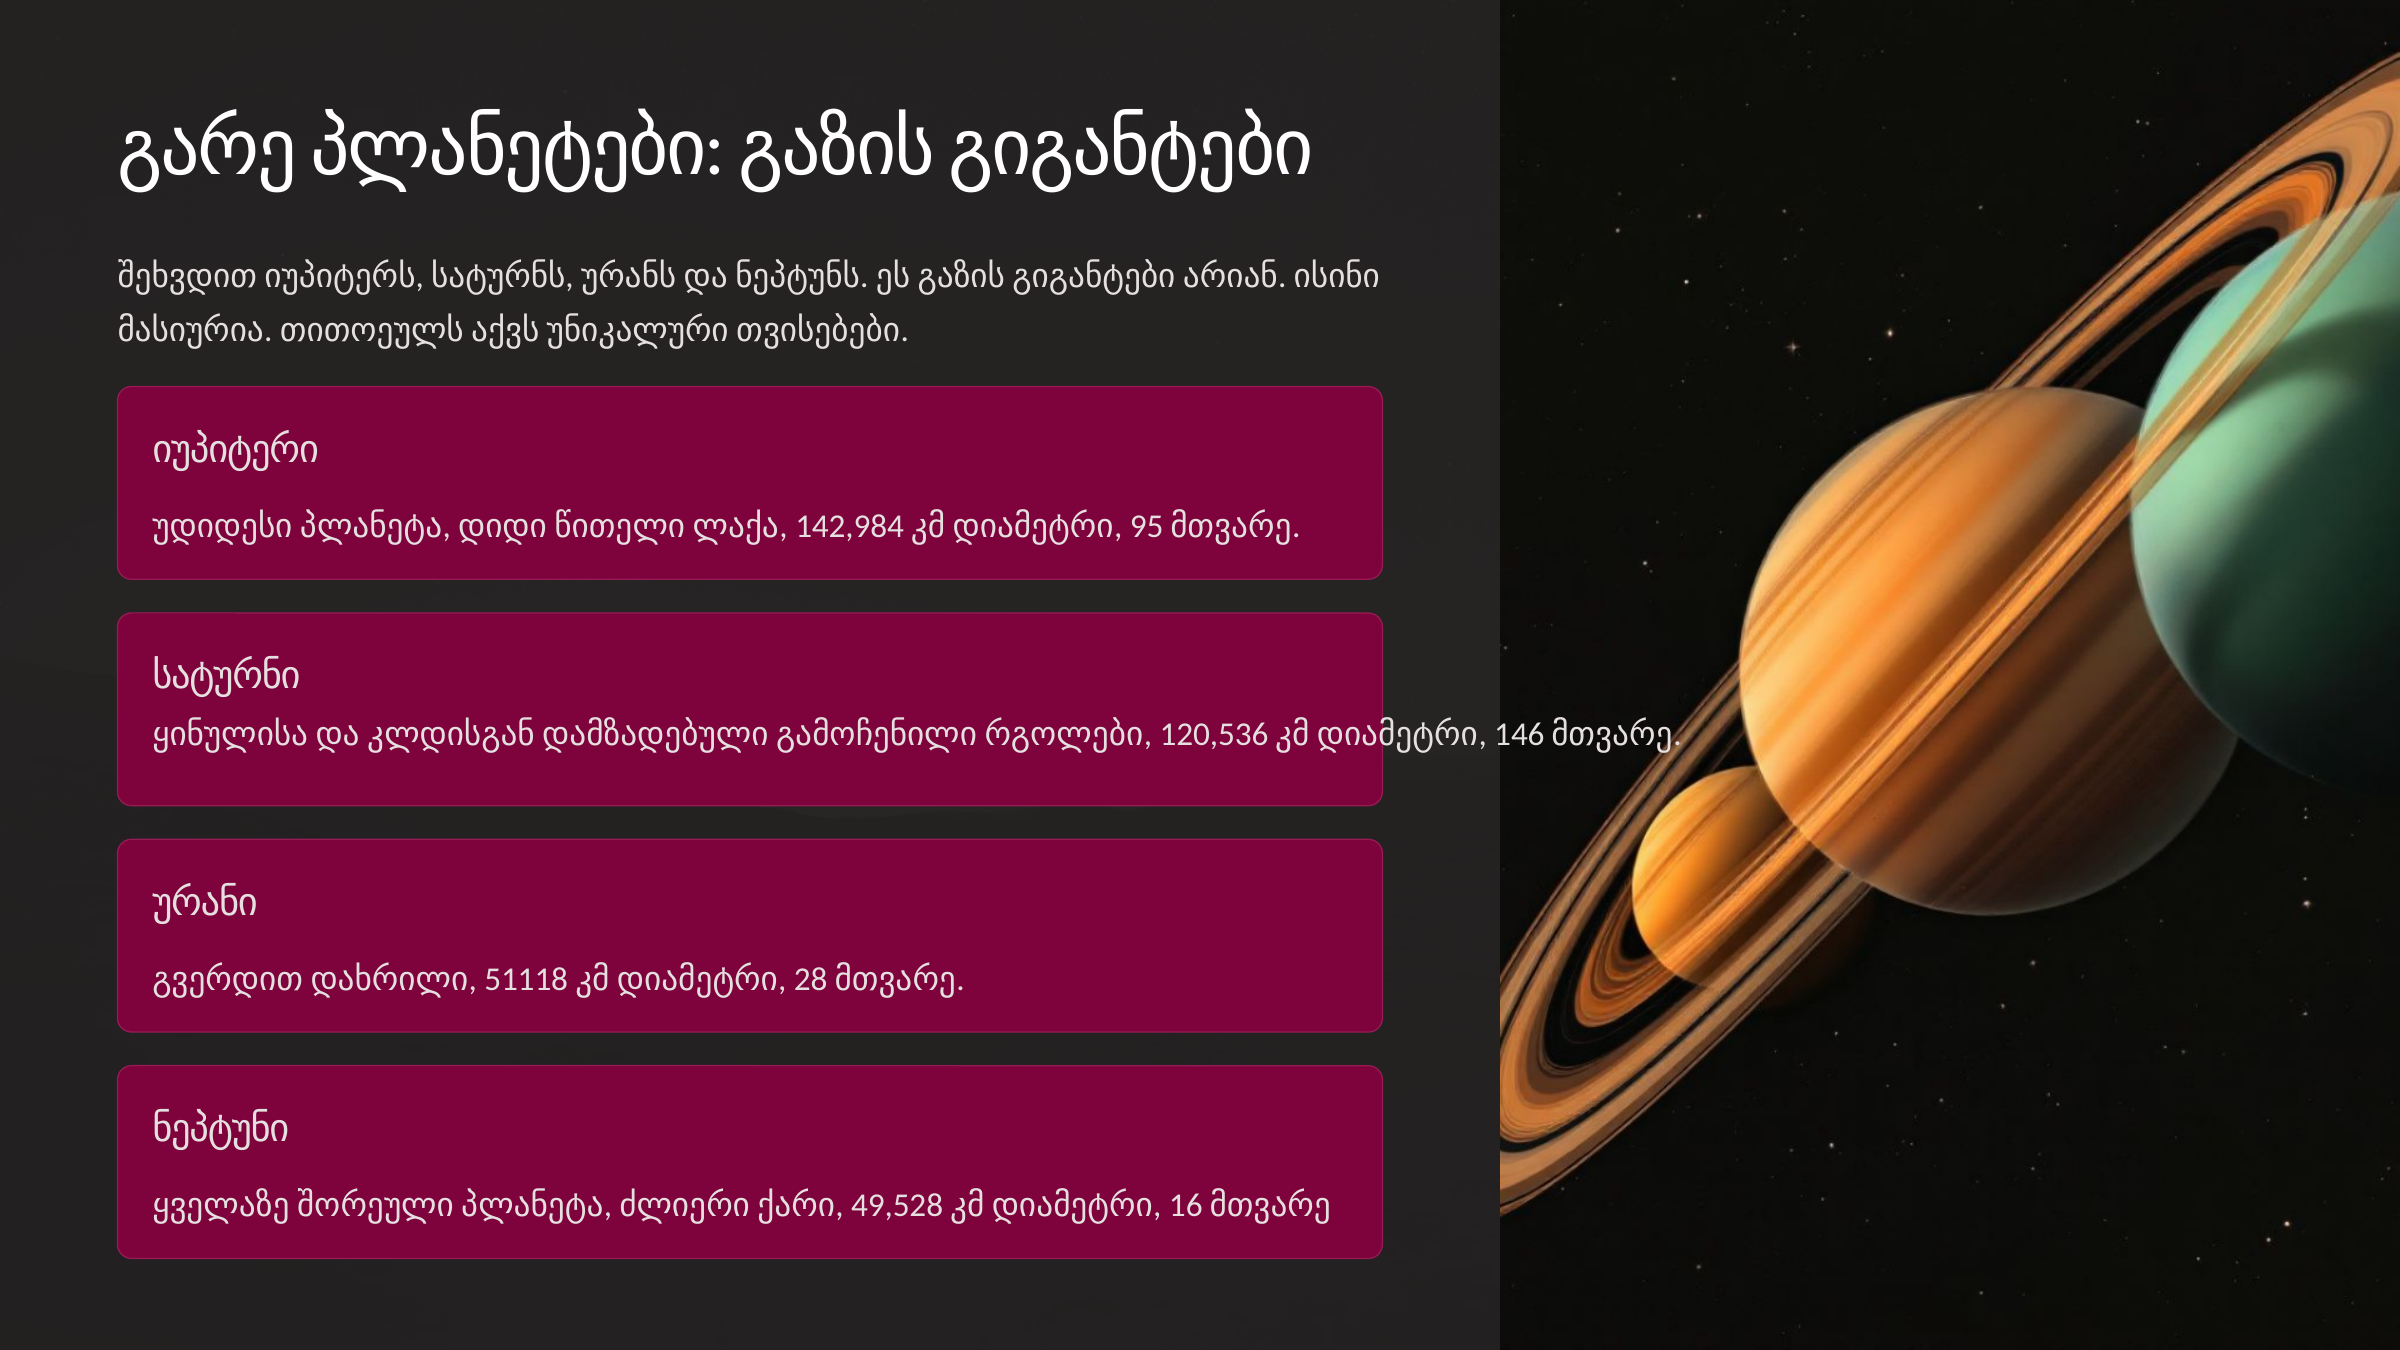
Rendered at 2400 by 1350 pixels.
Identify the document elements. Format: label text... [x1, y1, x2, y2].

text_box [117, 386, 1383, 580]
text_box გარე პლანეტები: გაზის გიგანტები [117, 92, 1147, 191]
text_box ყველაზე შორეული პლანეტა, ძლიერი ქარი, 49,528 კმ დიამეტრი, 16 მთვარე [152, 1169, 1348, 1224]
text_box ნეპტუნი [152, 1100, 548, 1150]
text_box ურანი [152, 874, 548, 924]
text_box [117, 612, 1383, 806]
text_box შეხვდით იუპიტერს, სატურნს, ურანს და ნეპტუნს. ეს გაზის გიგანტები არიან. ისინი მასიურია. თითოეულს აქვს უნიკალური თვისებები. [117, 241, 1383, 349]
text_box უდიდესი პლანეტა, დიდი წითელი ლაქა, 142,984 კმ დიამეტრი, 95 მთვარე. [152, 490, 1348, 545]
text_box გვერდით დახრილი, 51118 კმ დიამეტრი, 28 მთვარე. [152, 943, 1348, 998]
text_box [117, 839, 1383, 1033]
text_box ყინულისა და კლდისგან დამზადებული გამოჩენილი რგოლები, 120,536 კმ დიამეტრი, 146 მთვარე. [152, 699, 1348, 753]
text_box იუპიტერი [152, 421, 548, 471]
text_box სატურნი [152, 647, 548, 697]
picture [1499, 0, 2400, 1350]
text_box [117, 1065, 1383, 1259]
